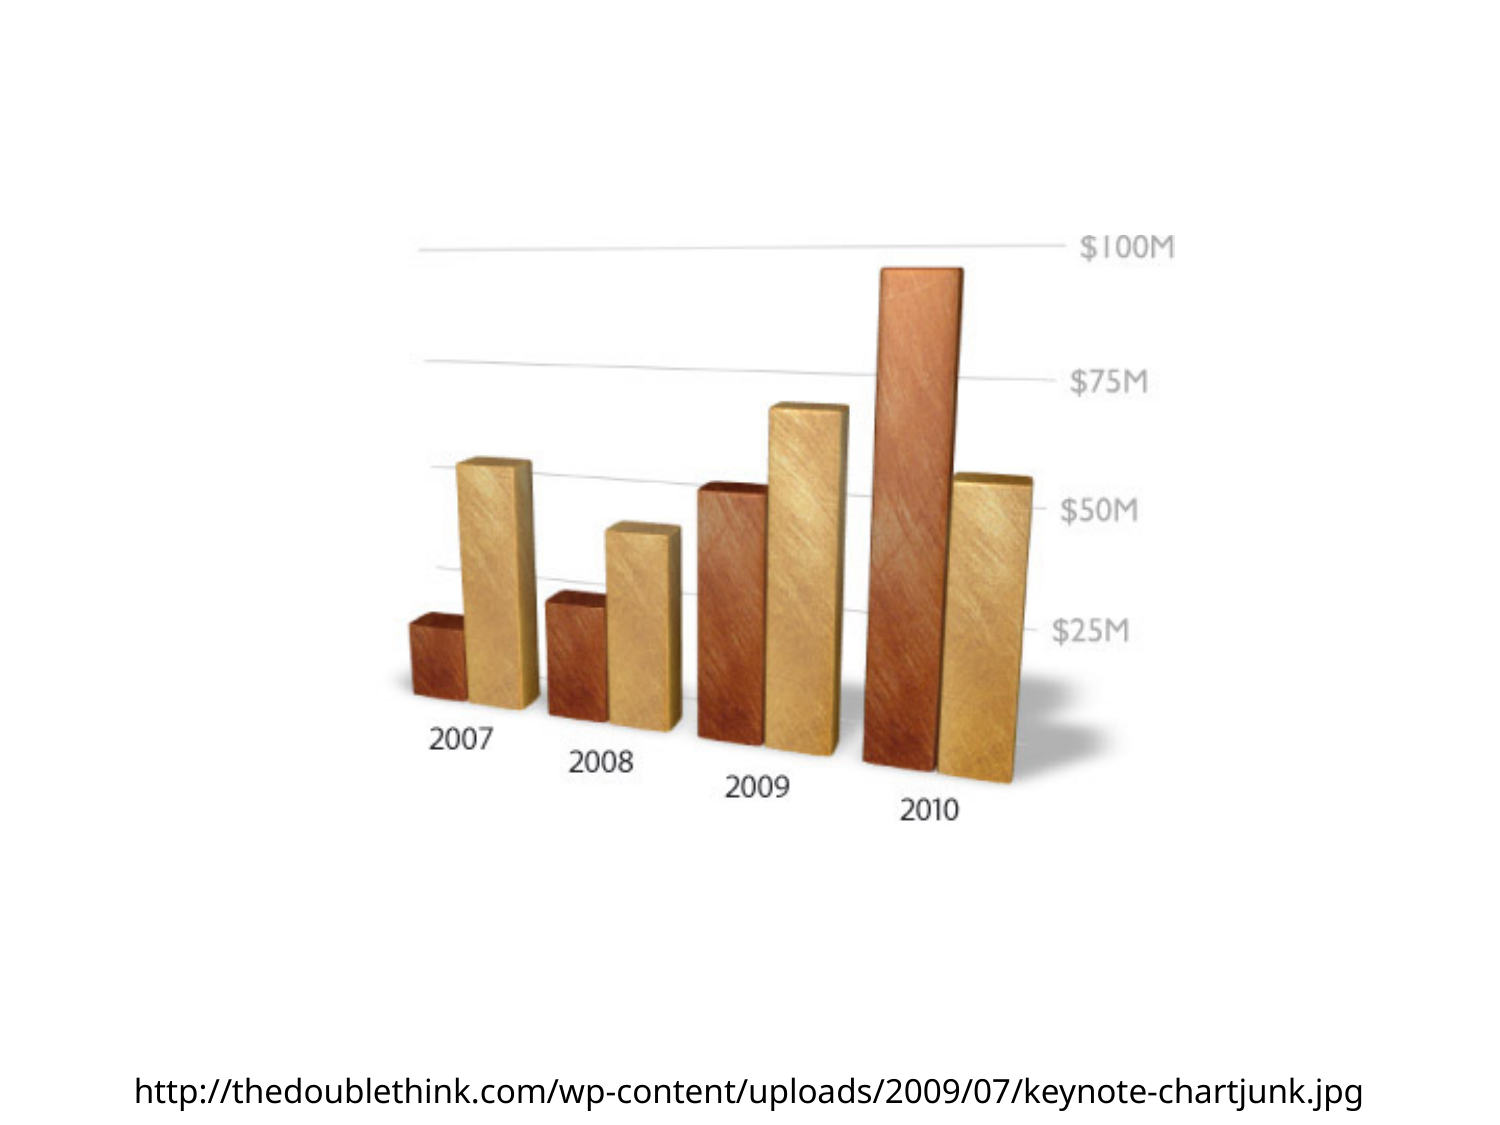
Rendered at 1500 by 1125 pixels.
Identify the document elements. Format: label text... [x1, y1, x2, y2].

picture [326, 235, 1176, 826]
text_box http://thedoublethink.com/wp-content/uploads/2009/07/keynote-chartjunk.jpg [0, 1062, 1500, 1118]
